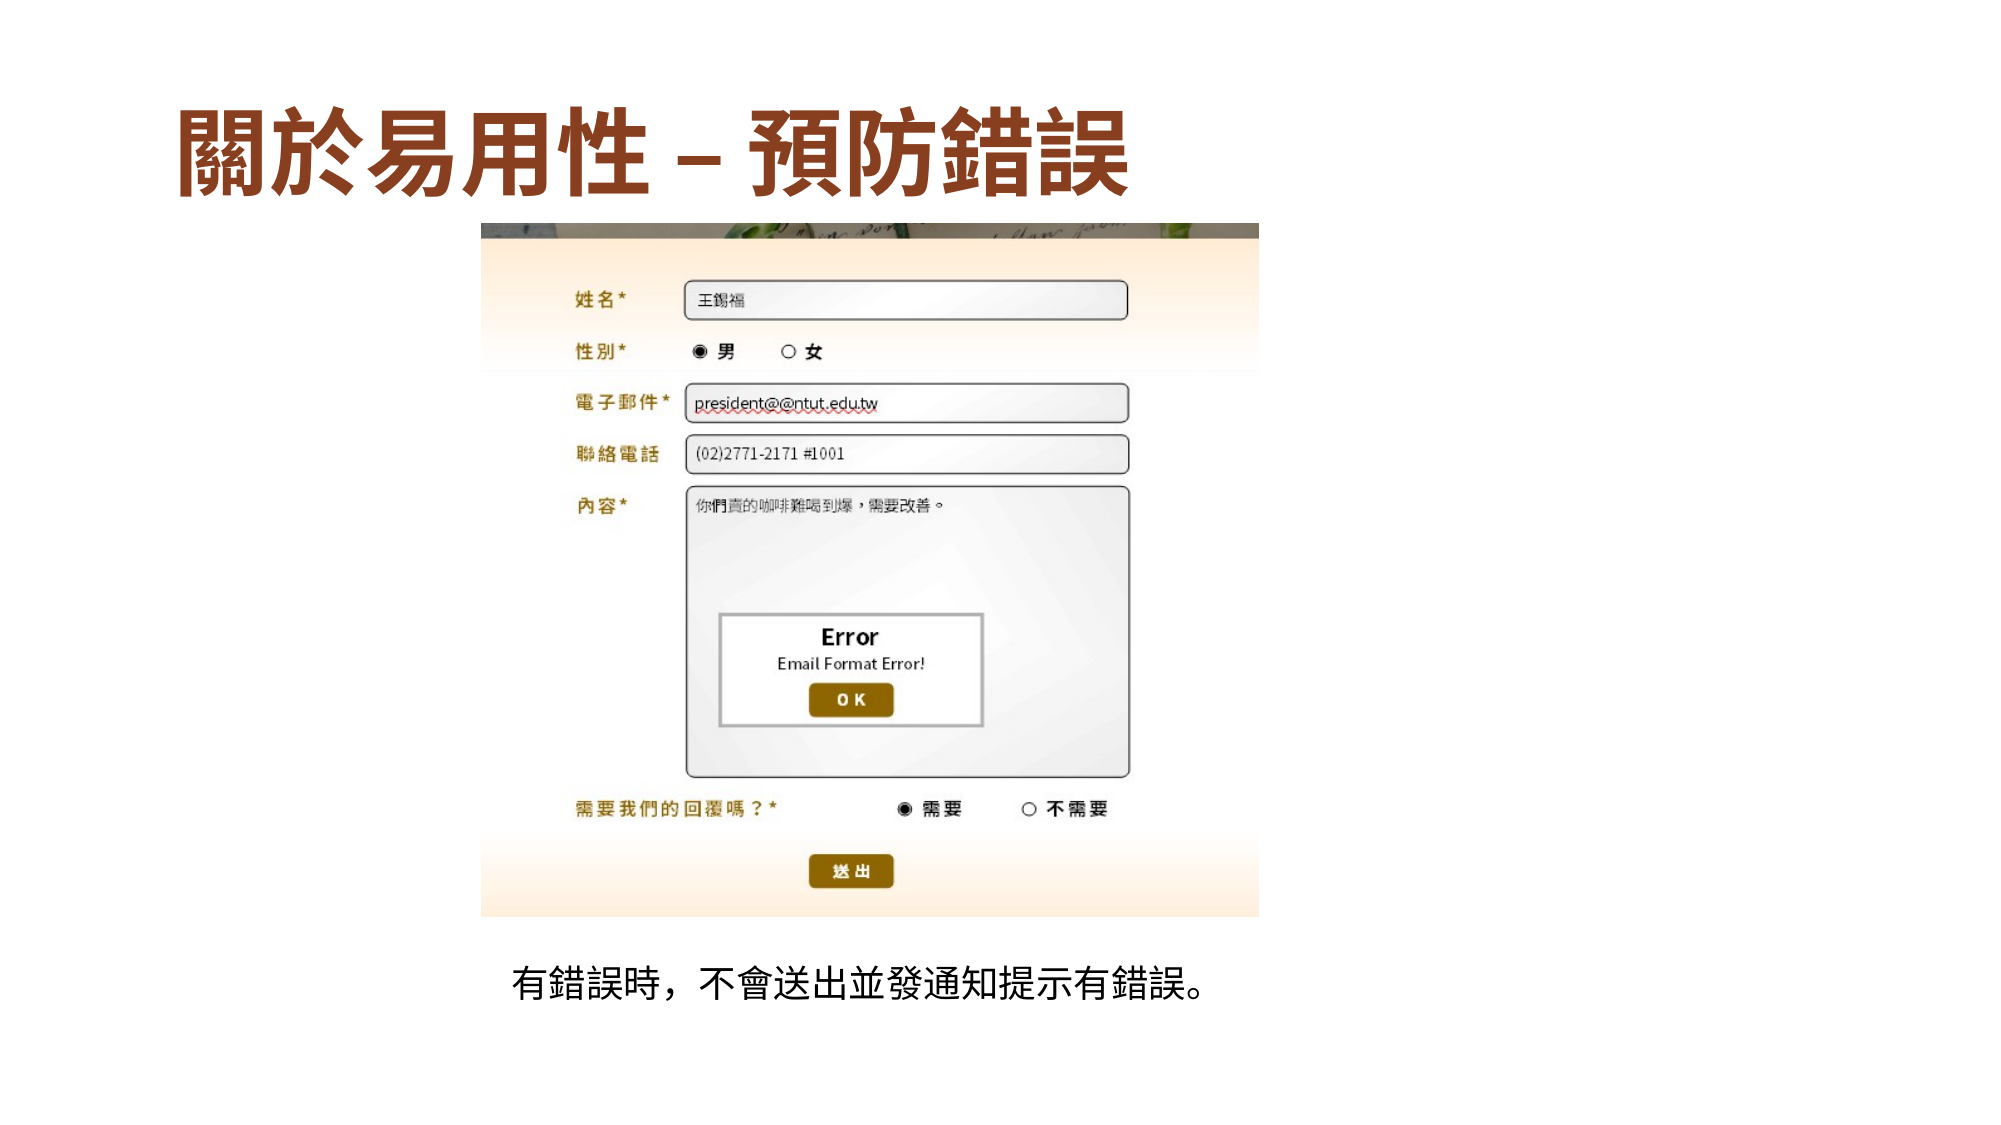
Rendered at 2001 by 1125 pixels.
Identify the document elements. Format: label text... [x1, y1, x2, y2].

text_box 有錯誤時，不會送出並發通知提示有錯誤。 [496, 953, 1346, 1013]
text_box 關於易用性 – 預防錯誤 [158, 78, 1956, 224]
picture [481, 223, 1259, 917]
